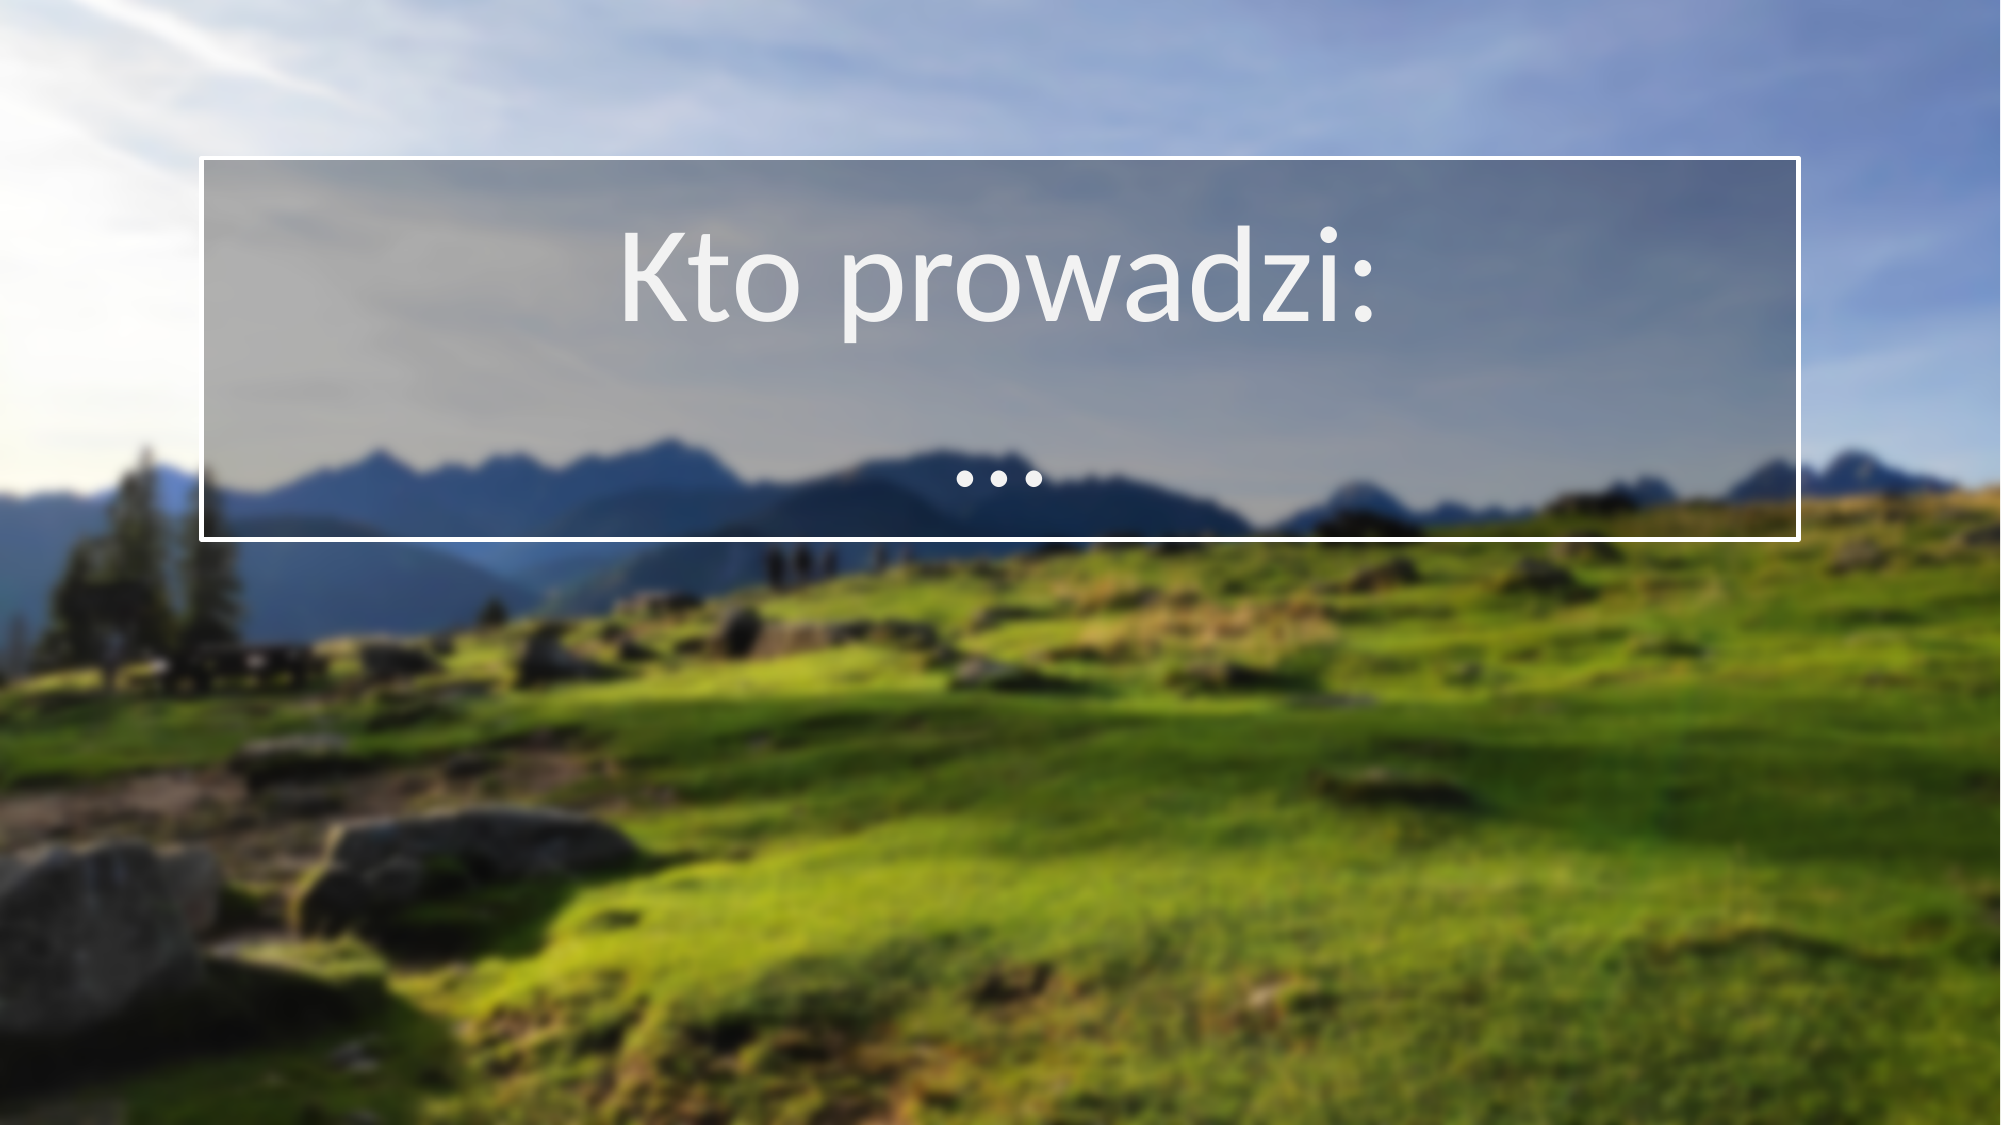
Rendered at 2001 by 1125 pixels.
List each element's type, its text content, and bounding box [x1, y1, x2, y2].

text_box Kto prowadzi: … [201, 157, 1799, 540]
picture [0, 0, 2001, 1125]
